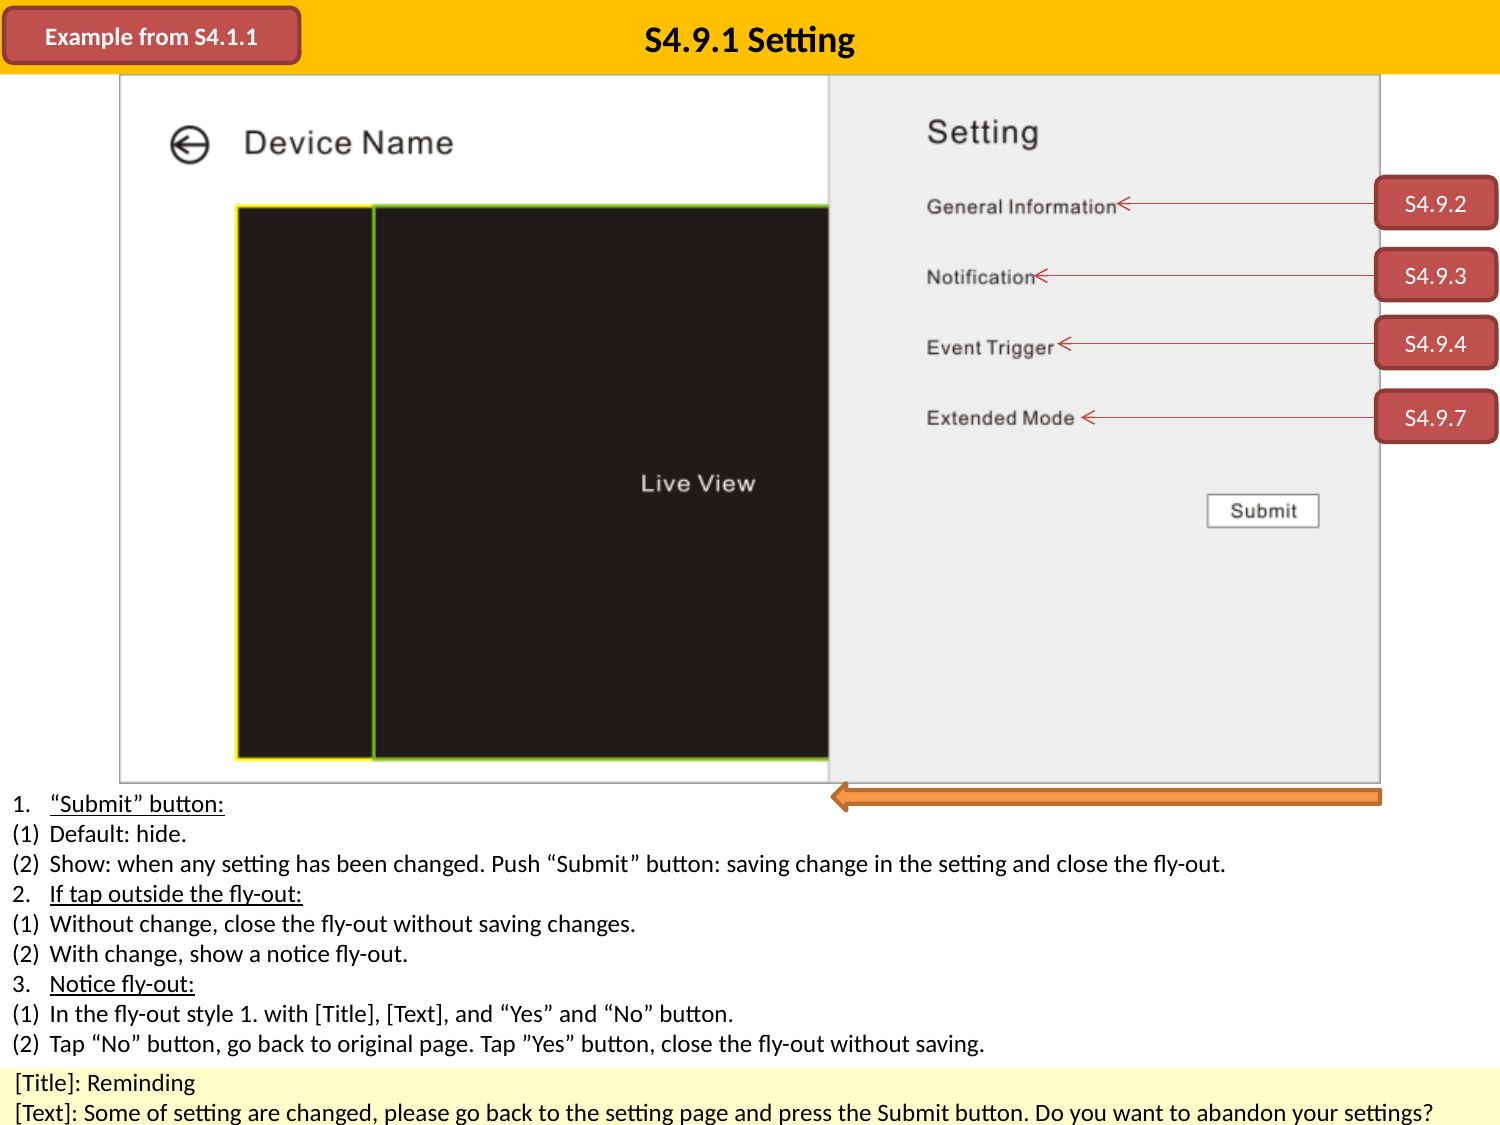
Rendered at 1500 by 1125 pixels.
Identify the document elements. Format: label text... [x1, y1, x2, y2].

picture [119, 74, 1381, 784]
text_box S4.9.7 [1385, 388, 1499, 445]
text_box Example from S4.1.1 [1, 5, 302, 66]
text_box S4.9.4 [1385, 314, 1499, 371]
text_box S4.9.2 [1385, 174, 1499, 231]
text_box S4.9.3 [1385, 246, 1499, 303]
text_box S4.9.1 Setting [0, 0, 1500, 77]
text_box [830, 789, 1383, 813]
text_box “Submit” button: Default: hide. Show: when any setting has been changed. Push “Submit” button: saving change in the setting and close the fly-out. If tap outside the fly-out: Without change, close the fly-out without saving changes. With change, show a notice fly-out. Notice fly-out: In the fly-out style 1. with [Title], [Text], and “Yes” and “No” button. Tap “No” button, go back to original page. Tap ”Yes” button, close the fly-out without saving. [0, 780, 1500, 1065]
text_box [Title]: Reminding [Text]: Some of setting are changed, please go back to the setting page and press the Submit button. Do you want to abandon your settings? [0, 1066, 1500, 1125]
